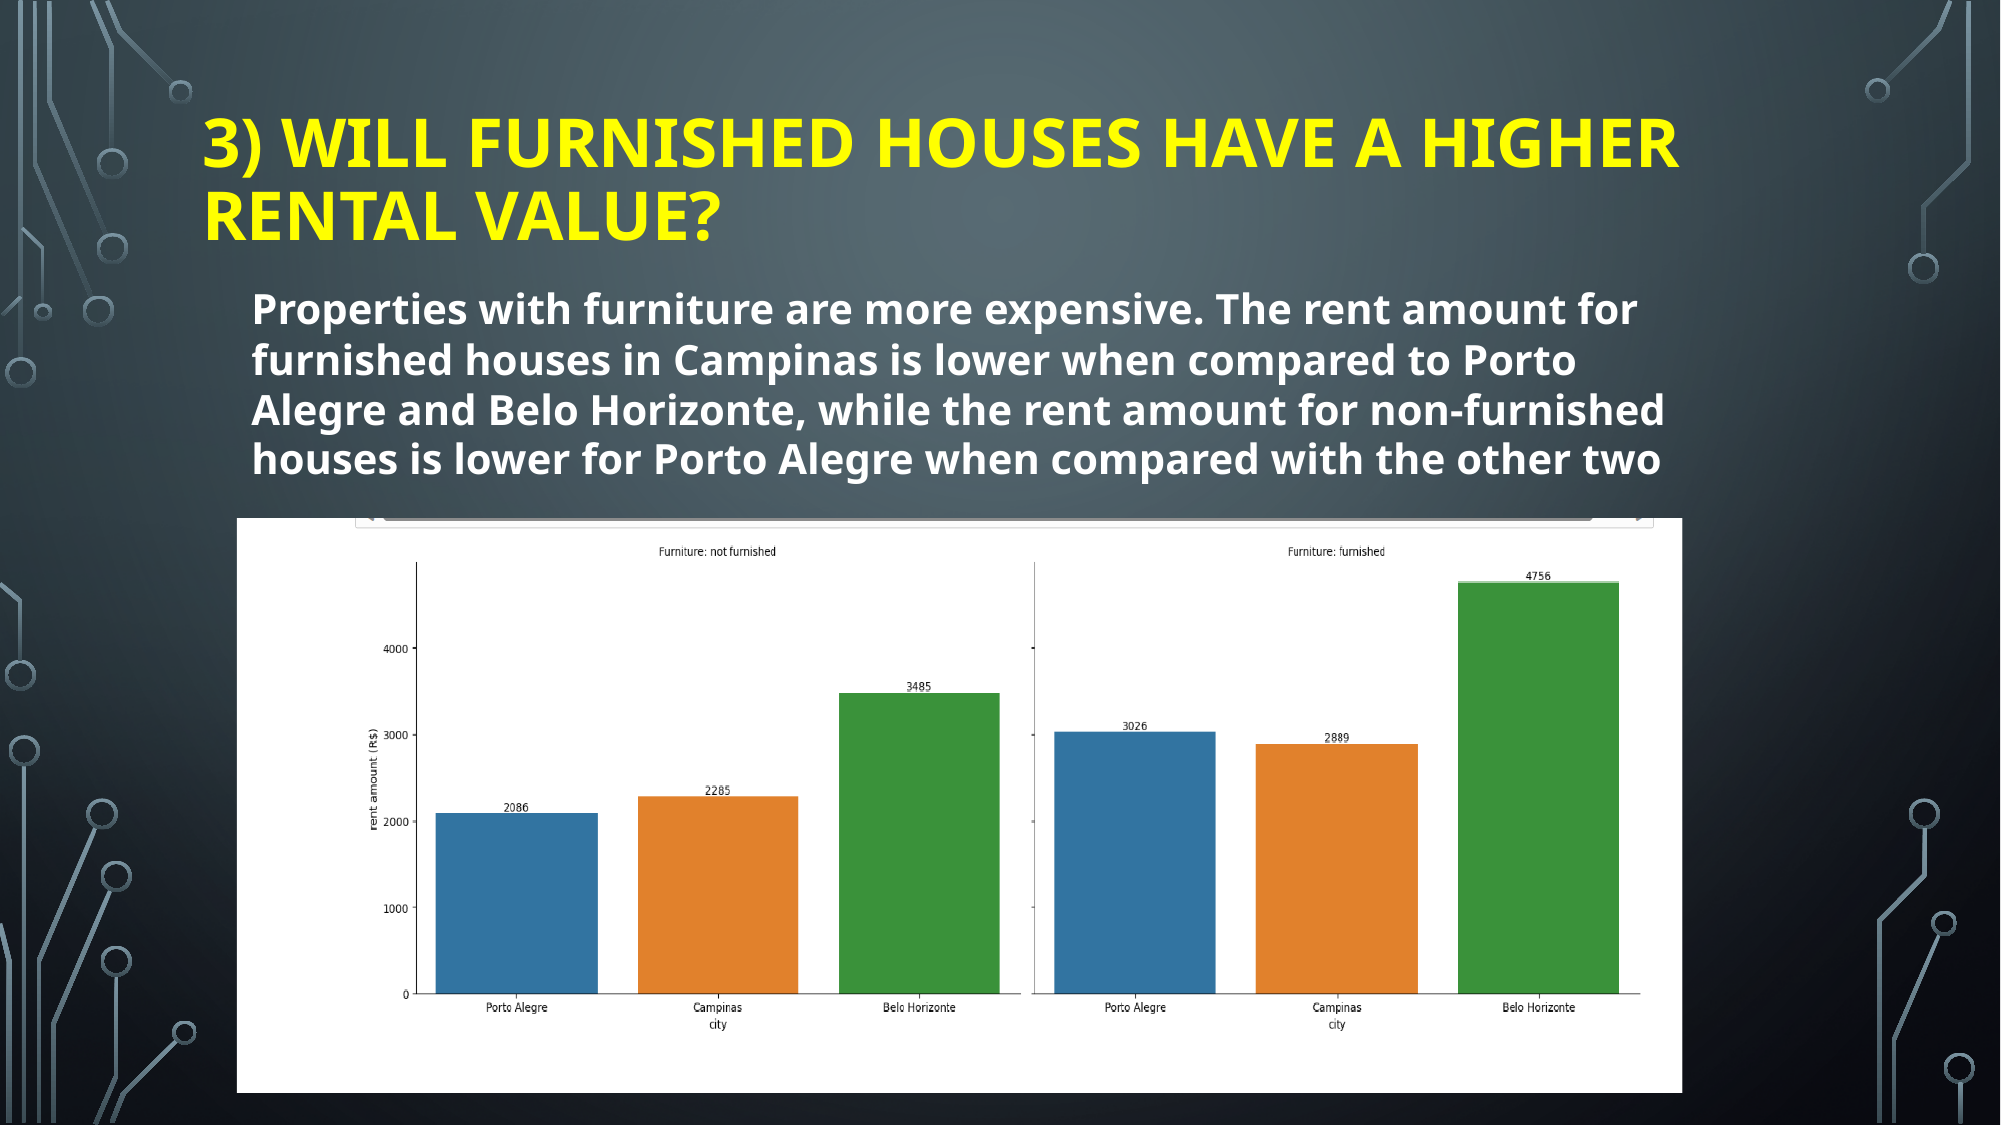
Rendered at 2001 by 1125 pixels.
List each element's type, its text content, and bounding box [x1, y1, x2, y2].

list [236, 518, 1683, 1093]
title 3) Will furnished houses have a higher rental value? [187, 101, 1813, 344]
text_box Properties with furniture are more expensive. The rent amount for furnished houses in Campinas is lower when compared to Porto Alegre and Belo Horizonte, while the rent amount for non-furnished houses is lower for Porto Alegre when compared with the other two [236, 275, 1720, 491]
